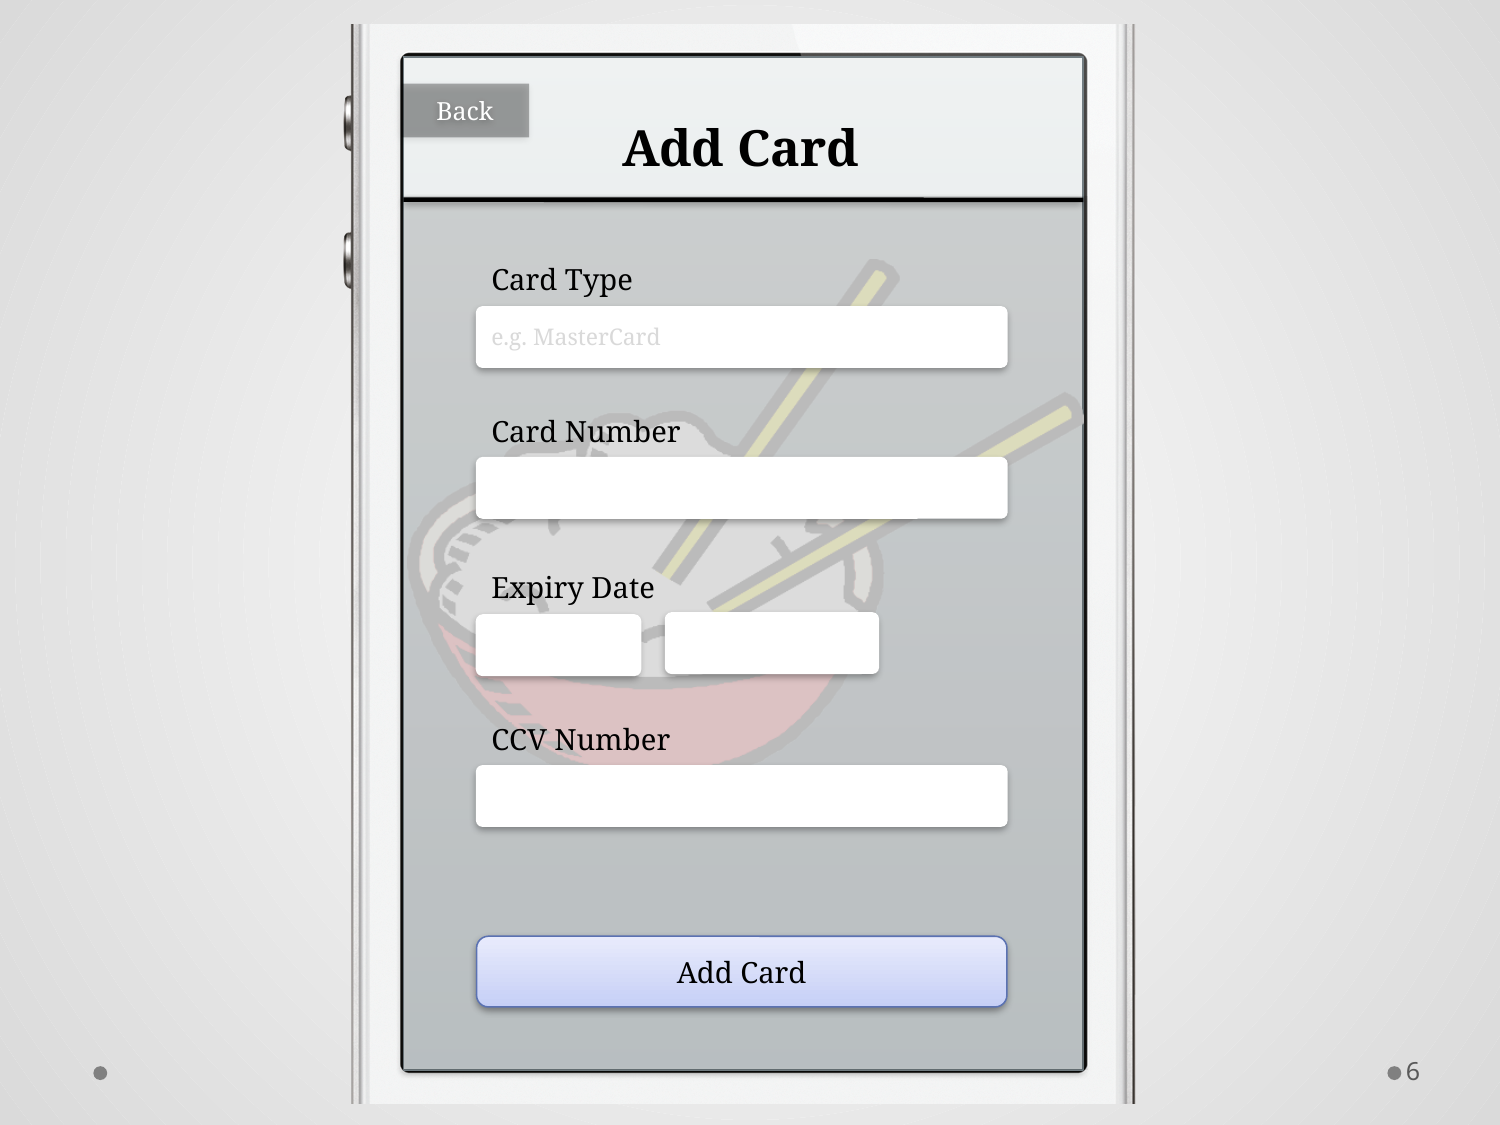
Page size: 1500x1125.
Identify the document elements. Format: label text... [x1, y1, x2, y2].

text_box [306, 24, 1183, 1104]
slide_number 6 [1401, 1042, 1494, 1103]
picture [406, 259, 1084, 808]
